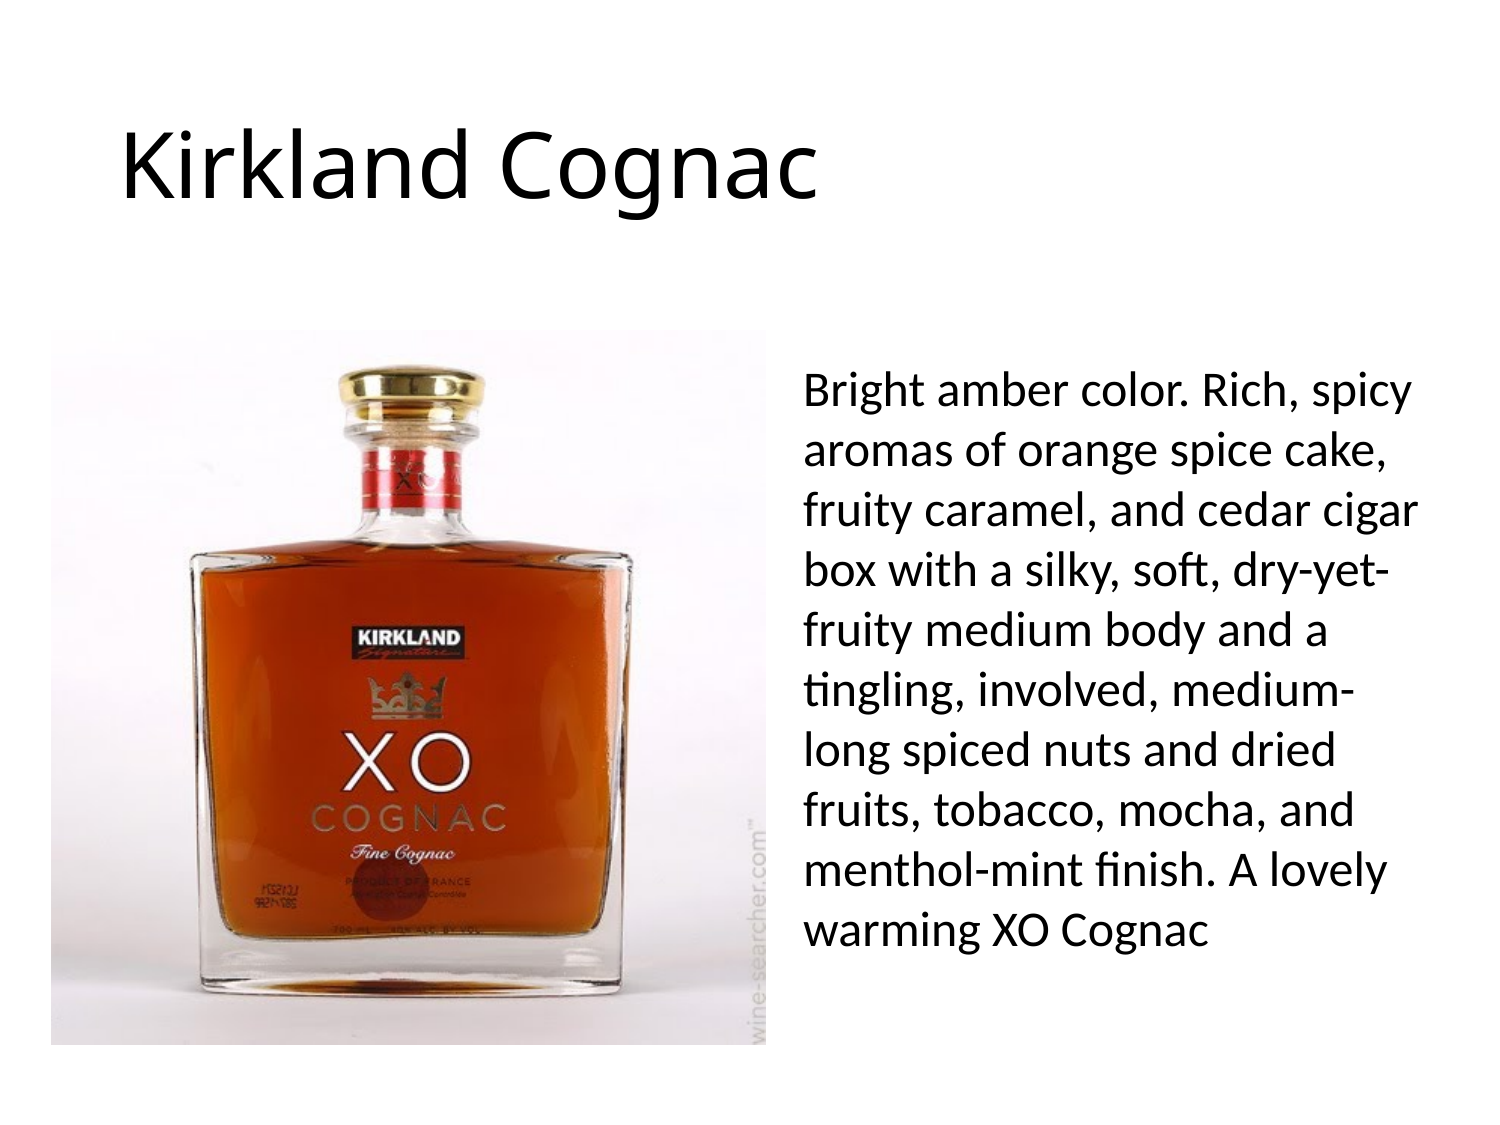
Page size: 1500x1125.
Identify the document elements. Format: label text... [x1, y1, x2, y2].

title Kirkland Cognac [103, 59, 1397, 278]
text_box Bright amber color. Rich, spicy aromas of orange spice cake, fruity caramel, and cedar cigar box with a silky, soft, dry-yet-fruity medium body and a tingling, involved, medium-long spiced nuts and dried fruits, tobacco, mocha, and menthol-mint finish. A lovely warming XO Cognac [788, 349, 1455, 964]
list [51, 330, 766, 1045]
